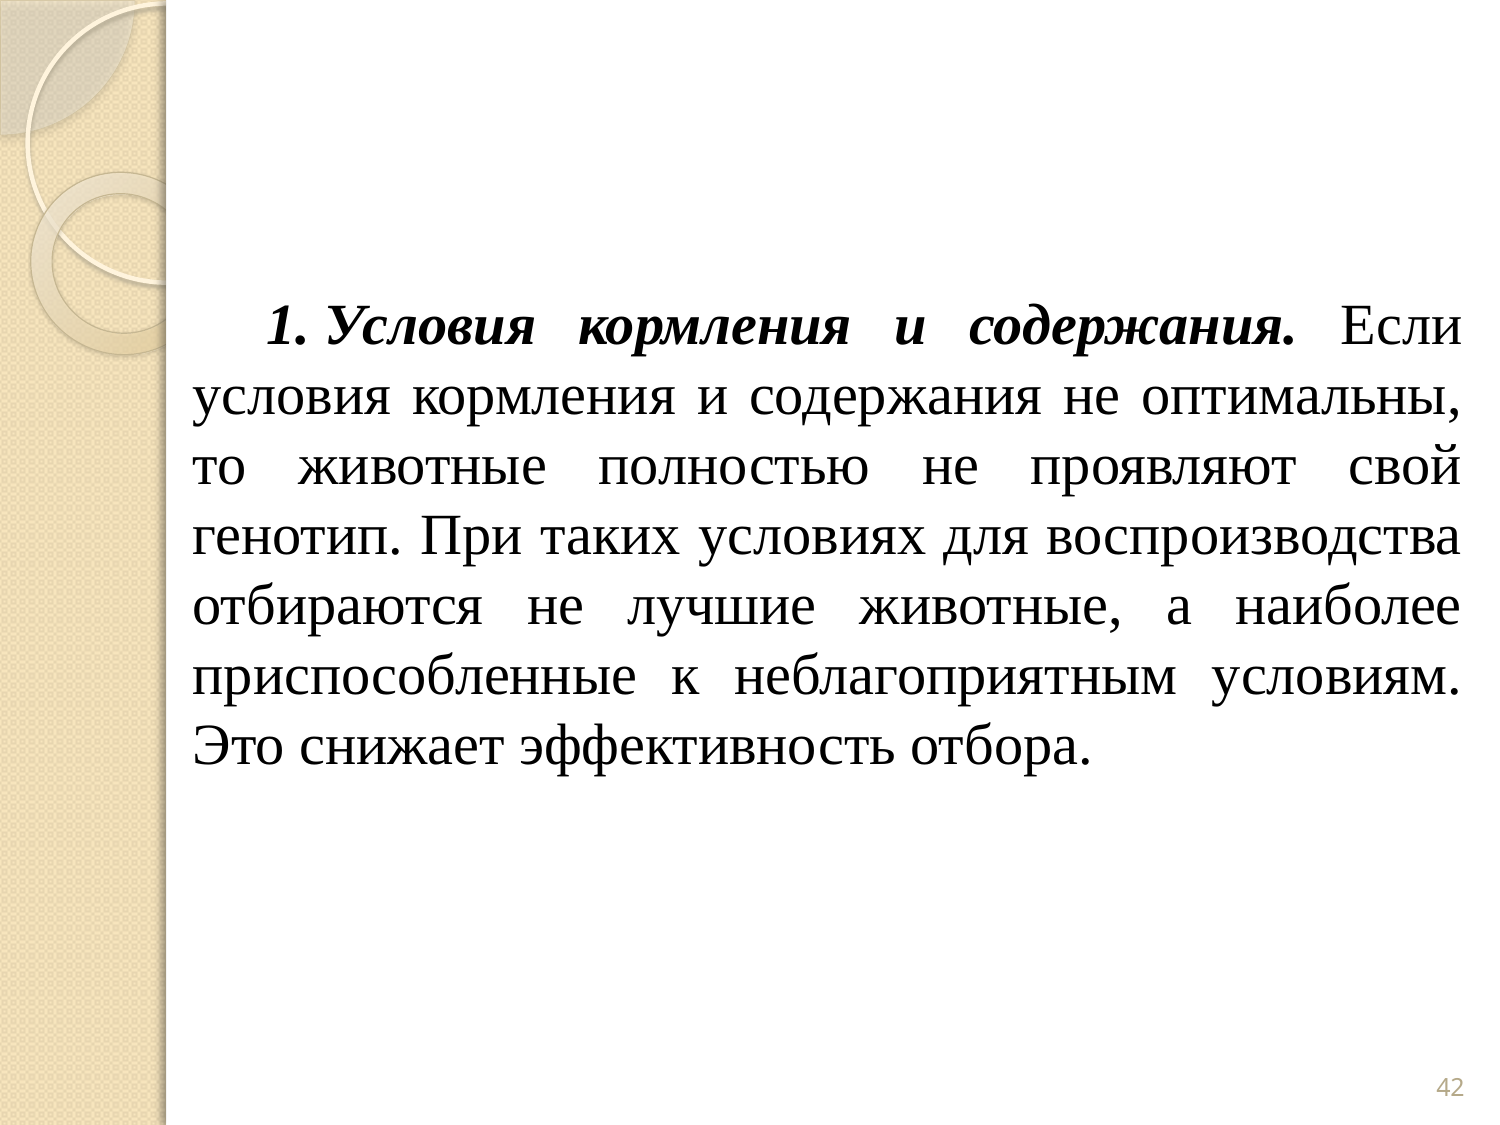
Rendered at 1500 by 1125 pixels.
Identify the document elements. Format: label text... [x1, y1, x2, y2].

slide_number 42 [1413, 1034, 1488, 1113]
text_box 1. Условия кормления и содержания. Если условия кормления и содержания не оптимальны, то животные полностью не проявляют свой генотип. При таких условиях для воспроизводства отбираются не лучшие животные, а наиболее приспособленные к неблагоприятным условиям. Это снижает эффективность отбора. [177, 278, 1478, 784]
